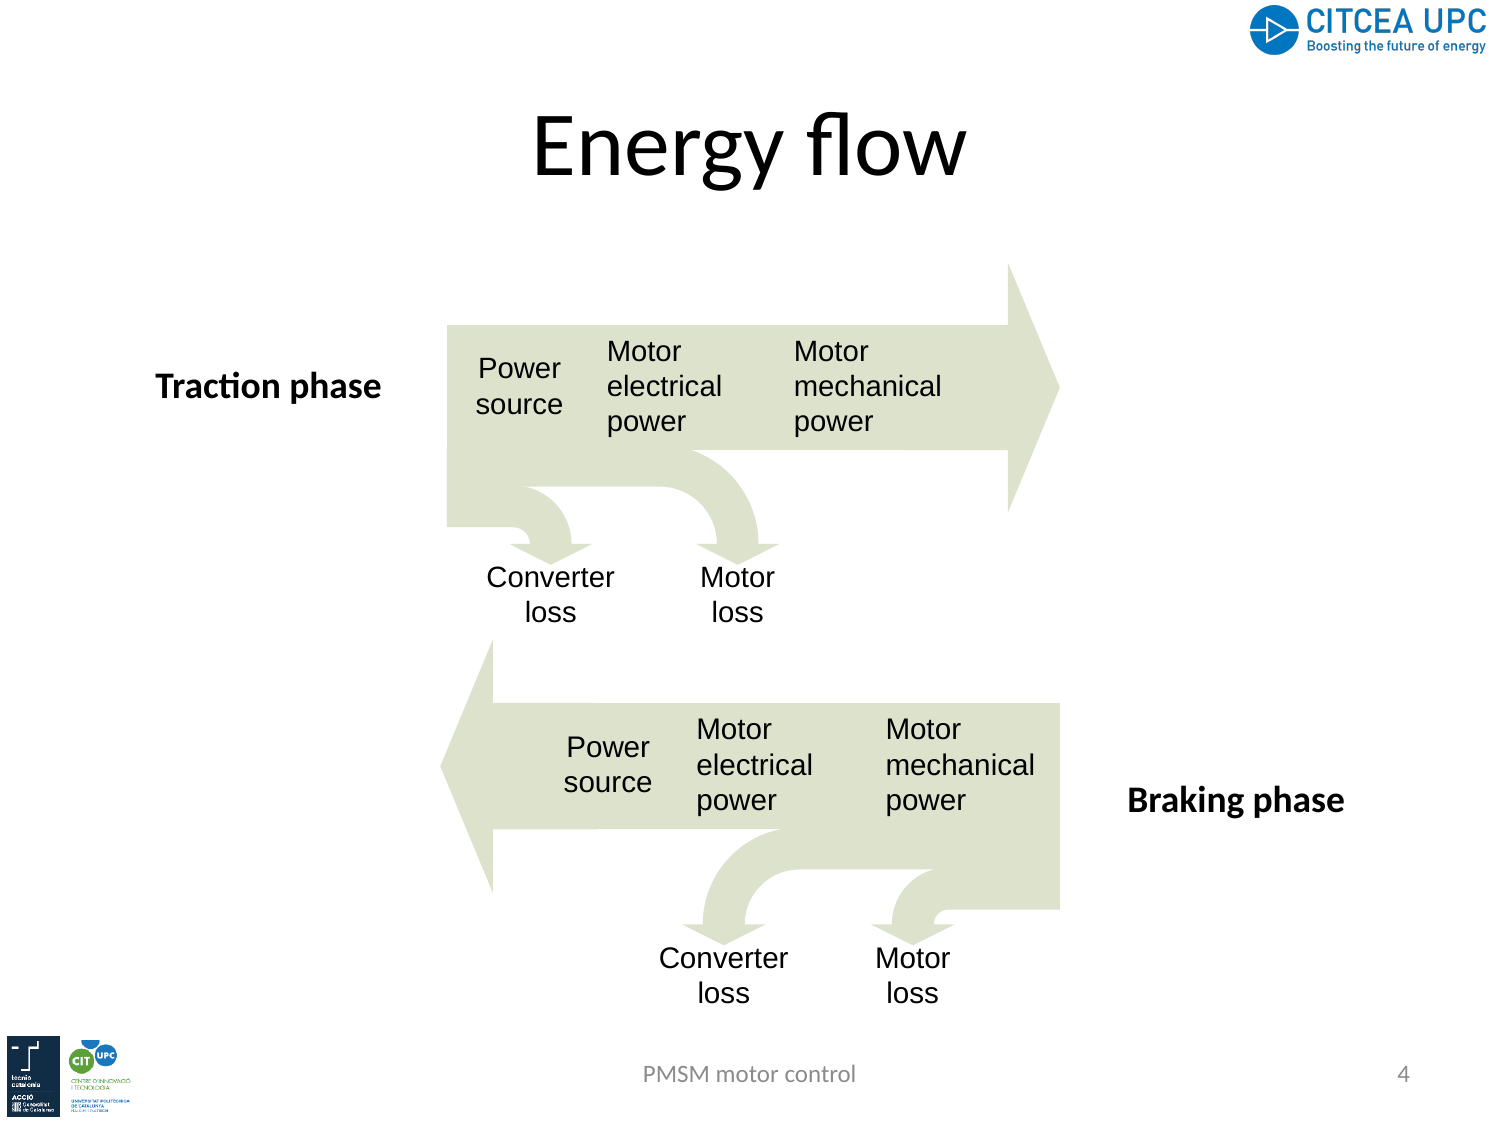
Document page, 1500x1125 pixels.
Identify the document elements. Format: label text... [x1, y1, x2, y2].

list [442, 258, 1065, 635]
picture [5, 1034, 61, 1118]
picture [64, 1039, 136, 1118]
text_box Braking phase [1112, 767, 1361, 828]
text_box Traction phase [140, 353, 398, 414]
title Energy flow [75, 45, 1425, 233]
picture [1250, 5, 1497, 60]
footer PMSM motor control [512, 1042, 988, 1103]
slide_number 4 [1074, 1042, 1425, 1103]
picture [435, 635, 1065, 1018]
